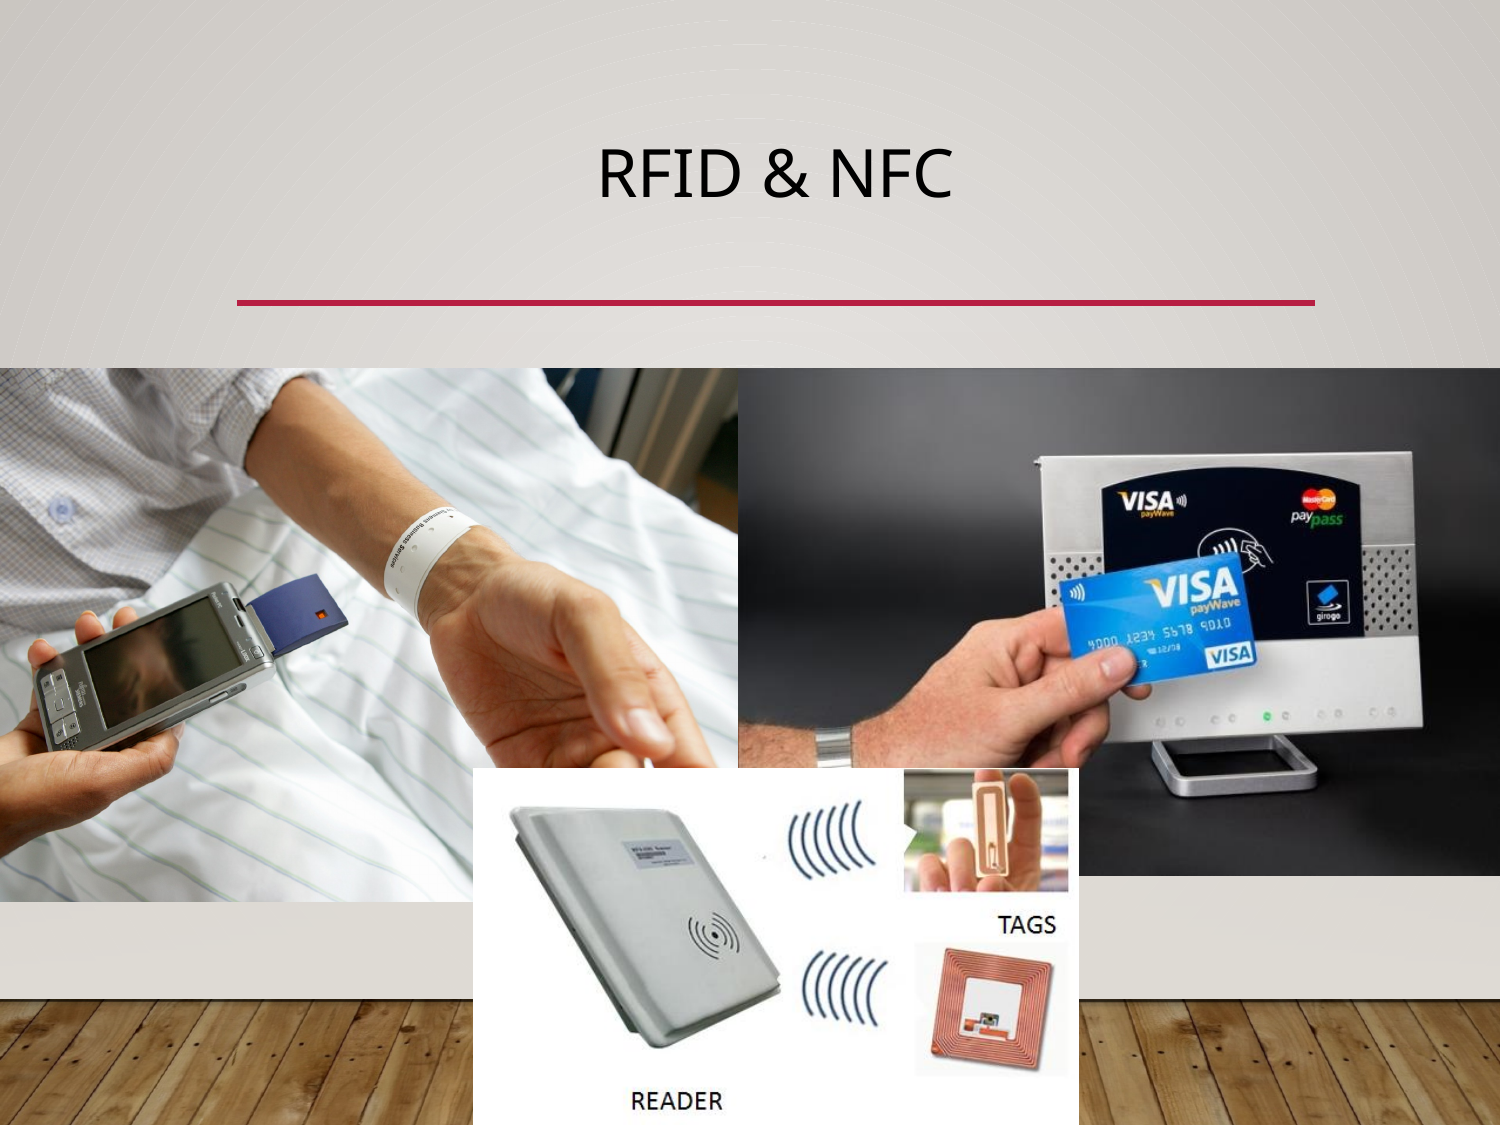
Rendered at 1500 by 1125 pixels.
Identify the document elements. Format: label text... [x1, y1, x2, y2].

picture [0, 368, 1500, 1125]
title RFID & NFC [236, 131, 1315, 305]
